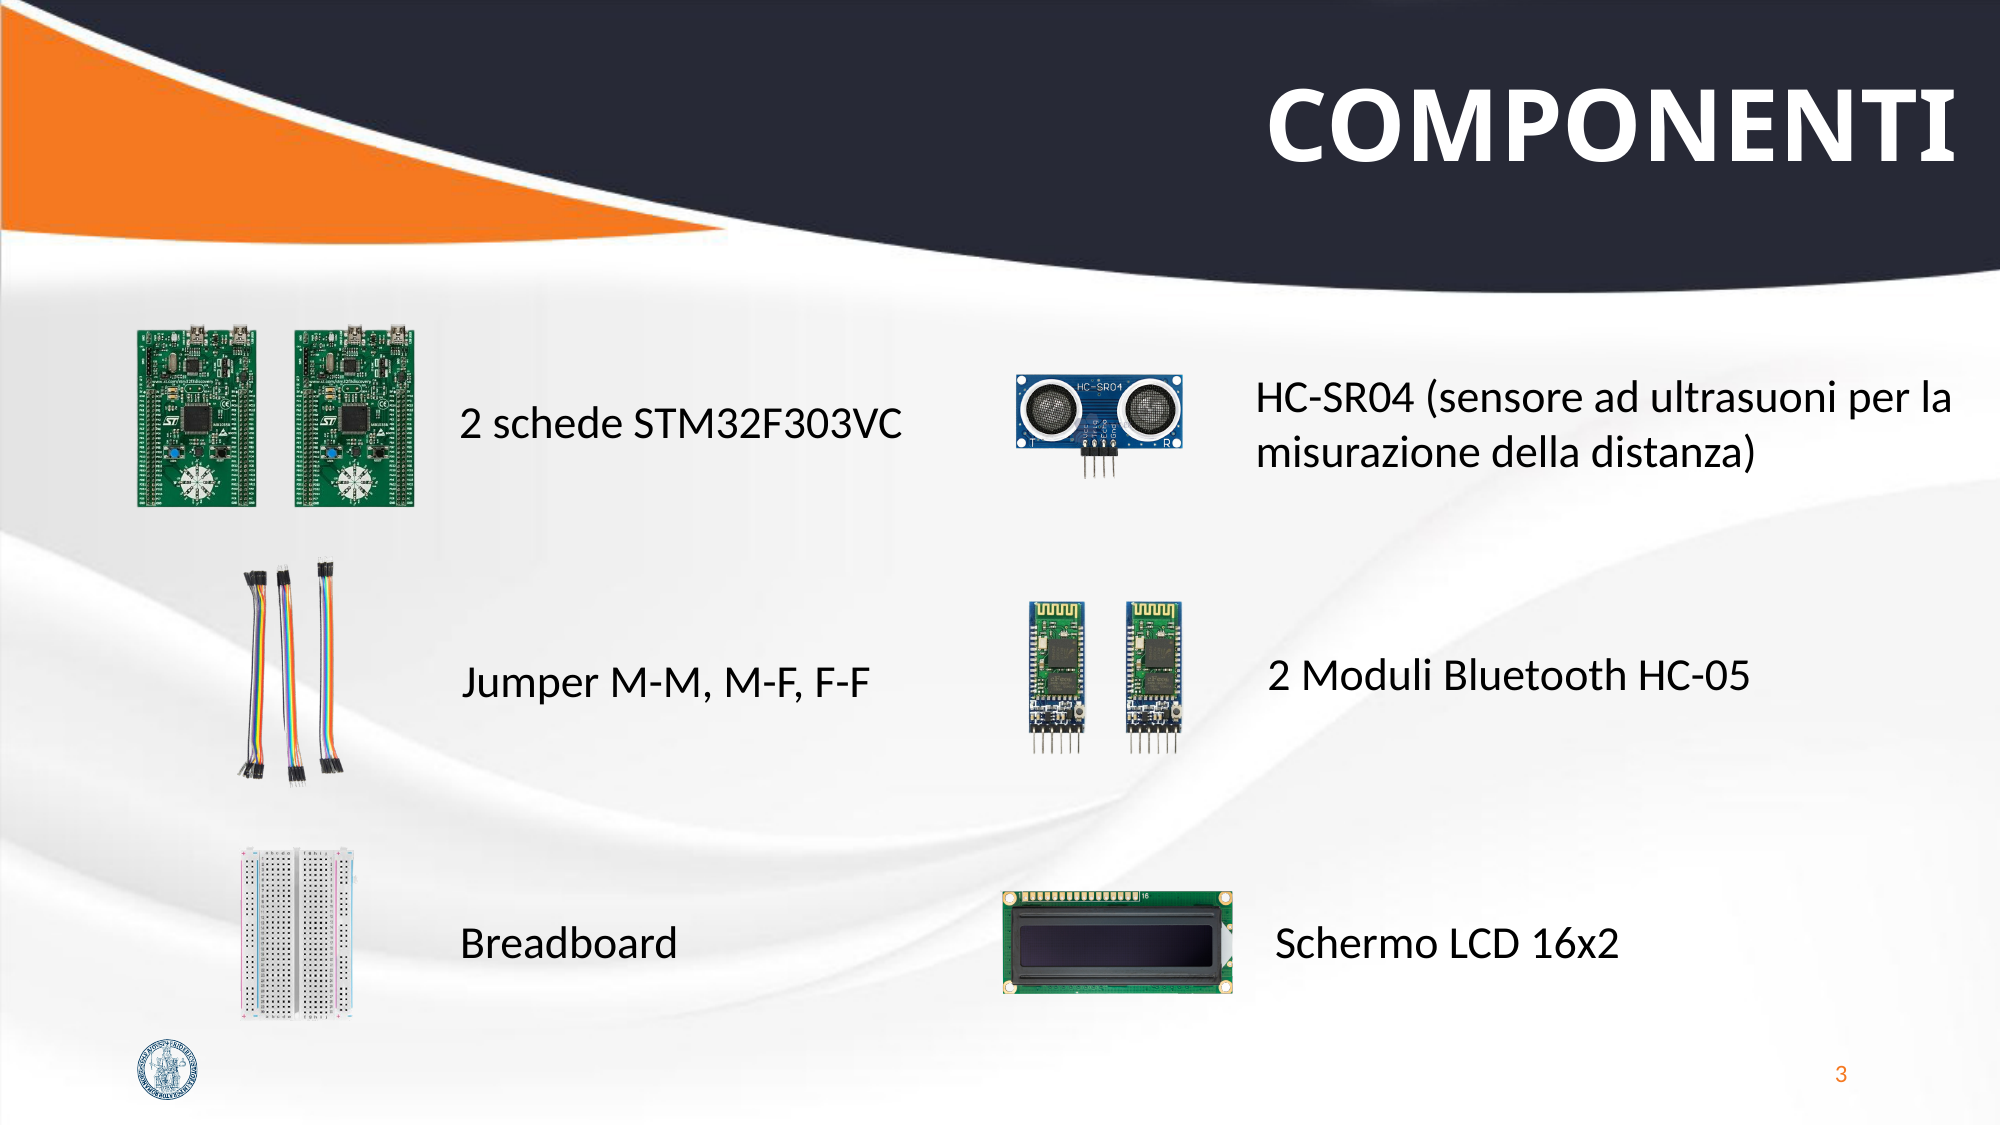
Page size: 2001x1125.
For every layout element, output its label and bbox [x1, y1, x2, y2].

text_box [1005, 324, 1973, 510]
text_box [968, 587, 1770, 772]
picture [0, 0, 2000, 1125]
text_box [203, 549, 889, 795]
text_box [203, 843, 695, 1028]
text_box [999, 861, 1638, 1020]
text_box [131, 324, 927, 509]
